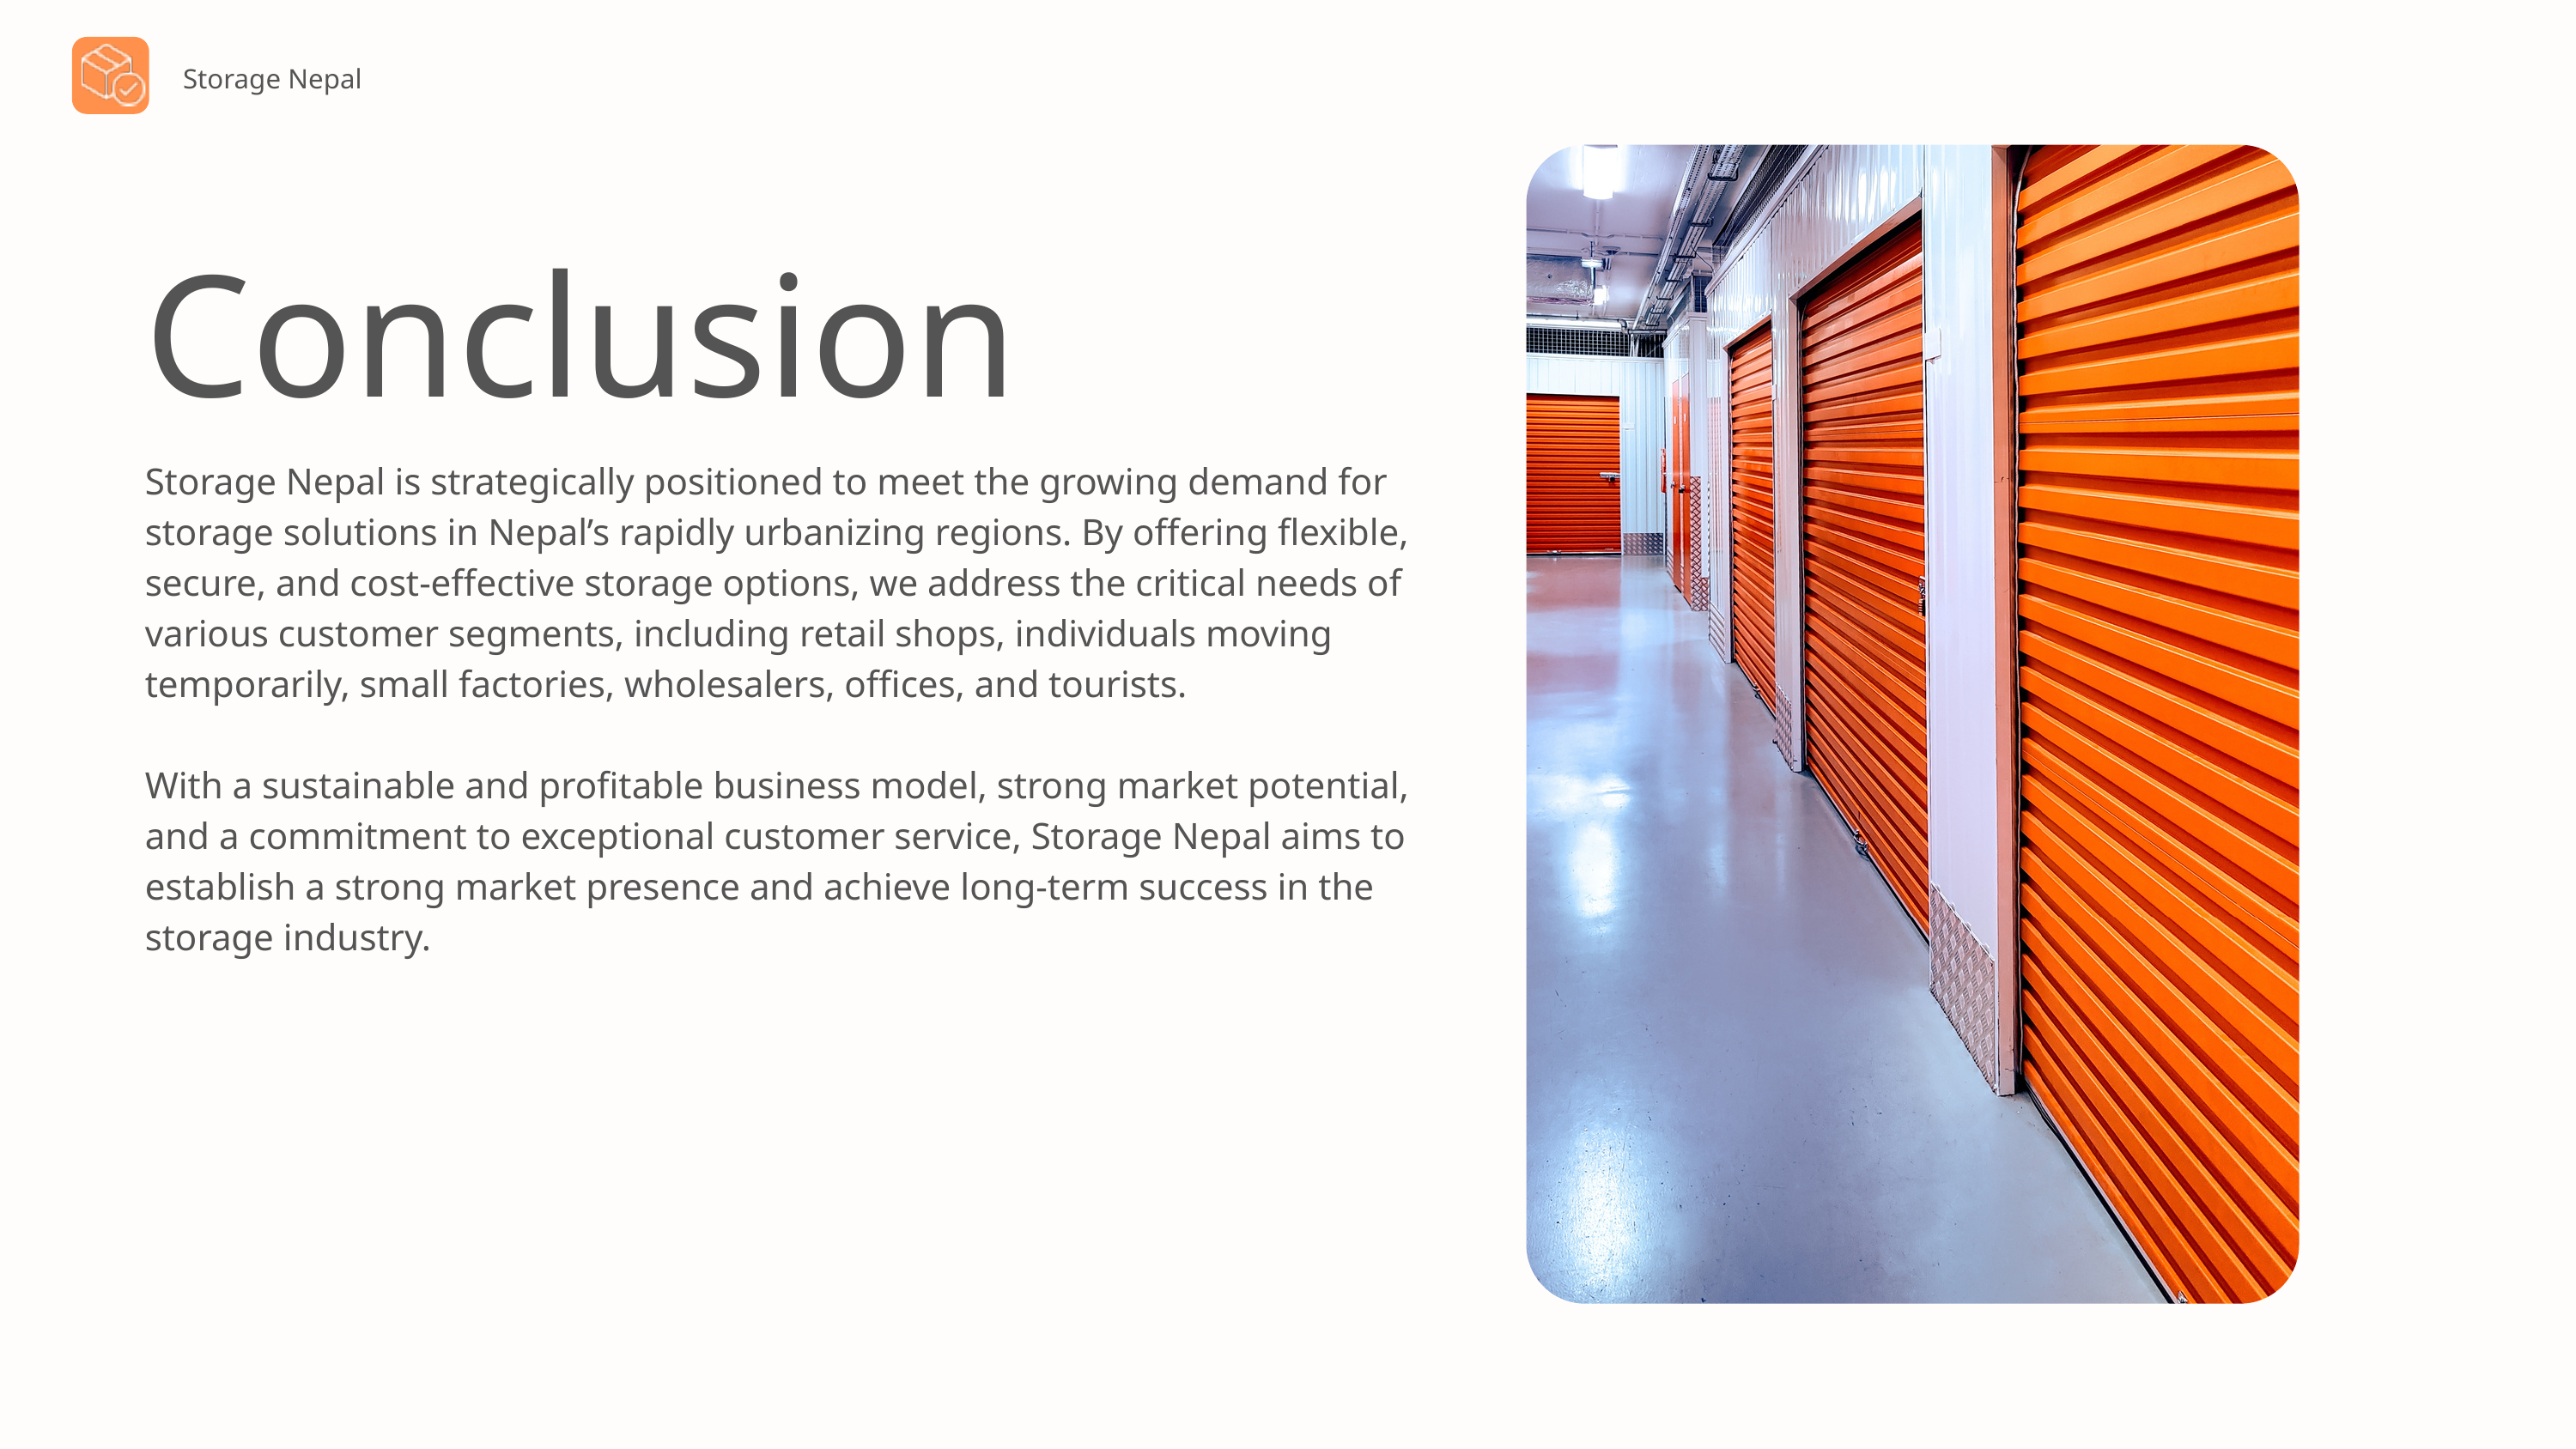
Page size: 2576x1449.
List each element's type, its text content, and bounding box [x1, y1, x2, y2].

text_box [1526, 144, 2300, 1304]
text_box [71, 36, 149, 114]
text_box Storage Nepal is strategically positioned to meet the growing demand for storage solutions in Nepal’s rapidly urbanizing regions. By offering flexible, secure, and cost-effective storage options, we address the critical needs of various customer segments, including retail shops, individuals moving temporarily, small factories, wholesalers, offices, and tourists. With a sustainable and profitable business model, strong market potential, and a commitment to exceptional customer service, Storage Nepal aims to establish a strong market presence and achieve long-term success in the storage industry. [144, 452, 1464, 958]
text_box Storage Nepal [183, 63, 390, 94]
text_box Conclusion [144, 233, 1330, 432]
